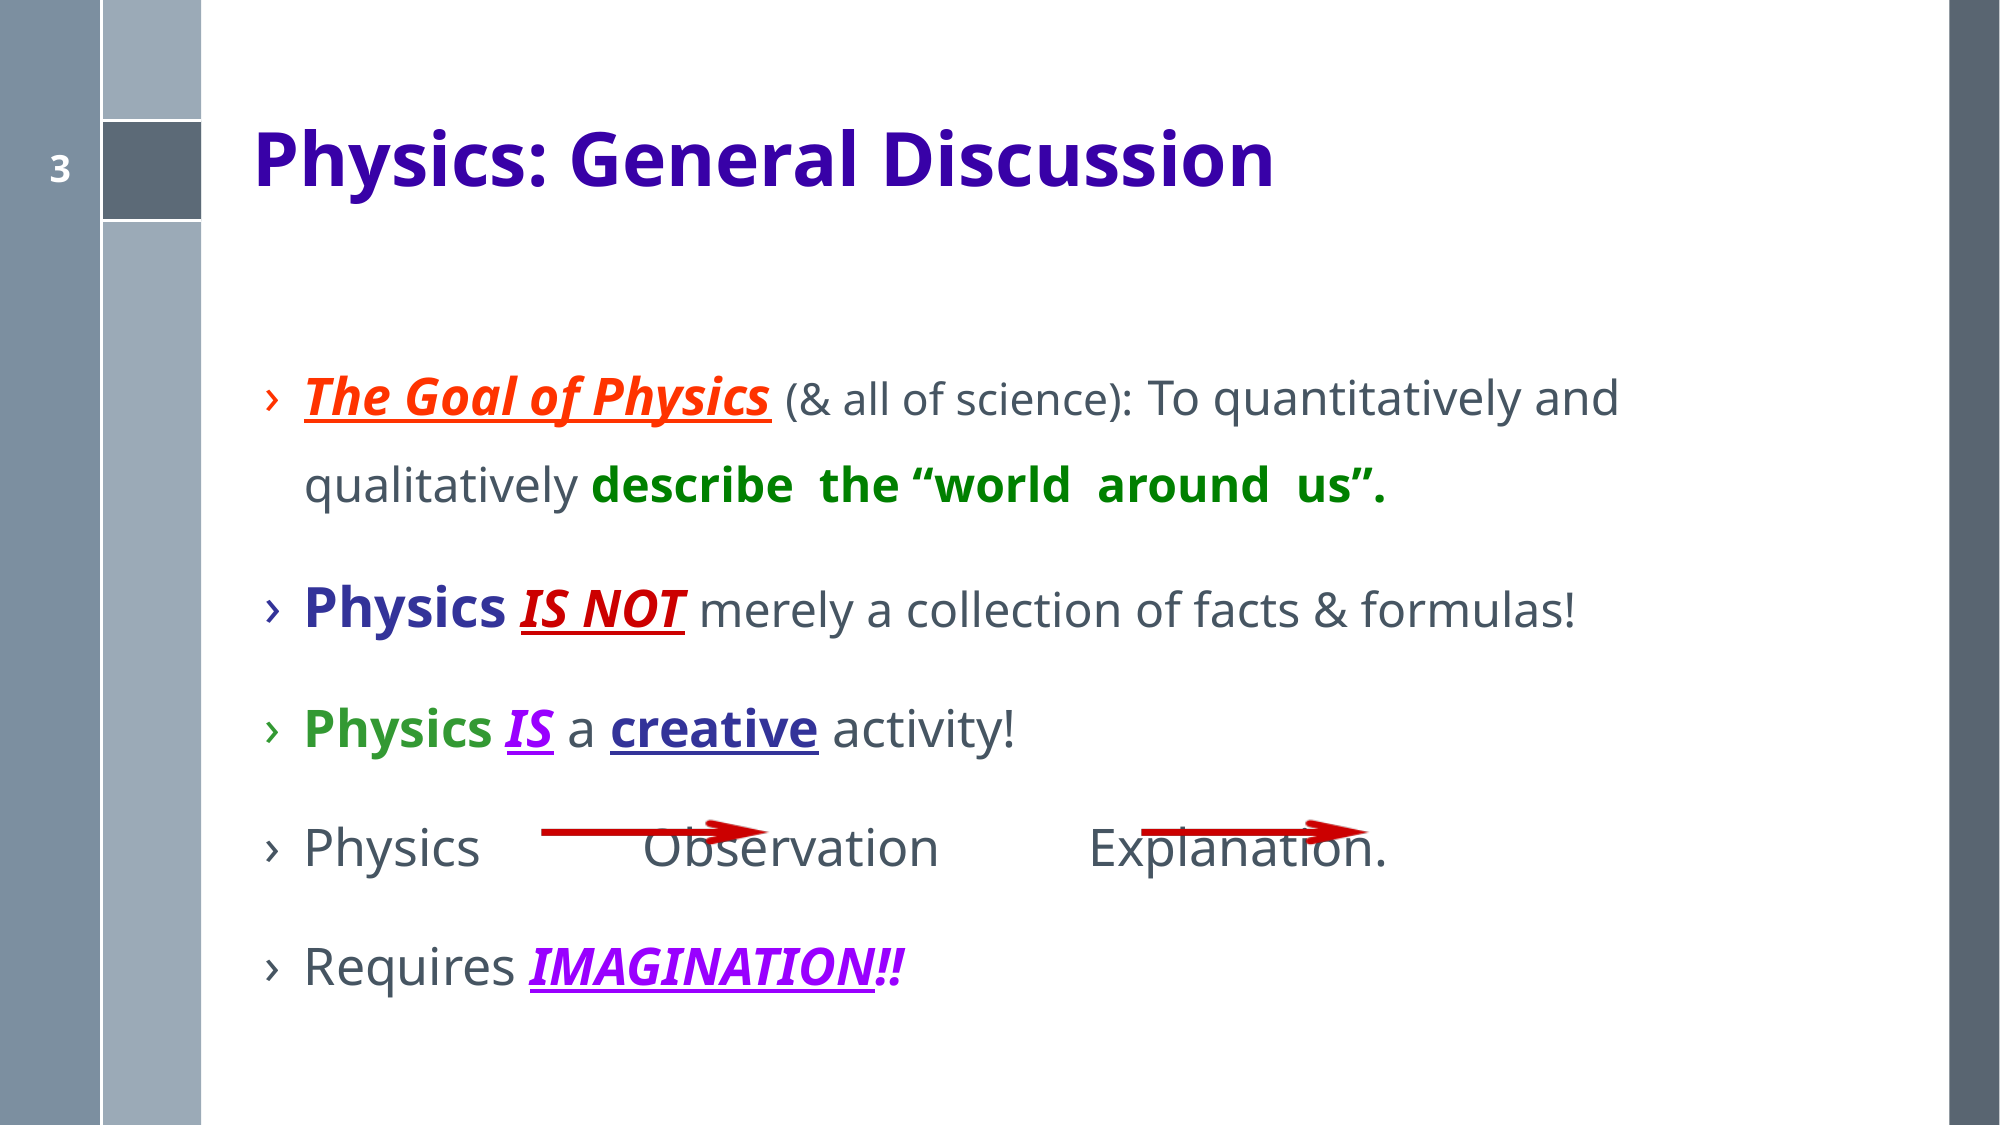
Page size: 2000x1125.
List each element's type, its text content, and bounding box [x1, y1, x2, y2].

title Physics: General Discussion [237, 75, 1937, 210]
list The Goal of Physics (& all of science): To quantitatively and qualitatively describe the “world around us”. Physics IS NOT merely a collection of facts & formulas! Physics IS a creative activity! Physics Observation Explanation. Requires IMAGINATION!! [249, 324, 1909, 1010]
picture [1137, 815, 1381, 850]
picture [537, 815, 781, 850]
